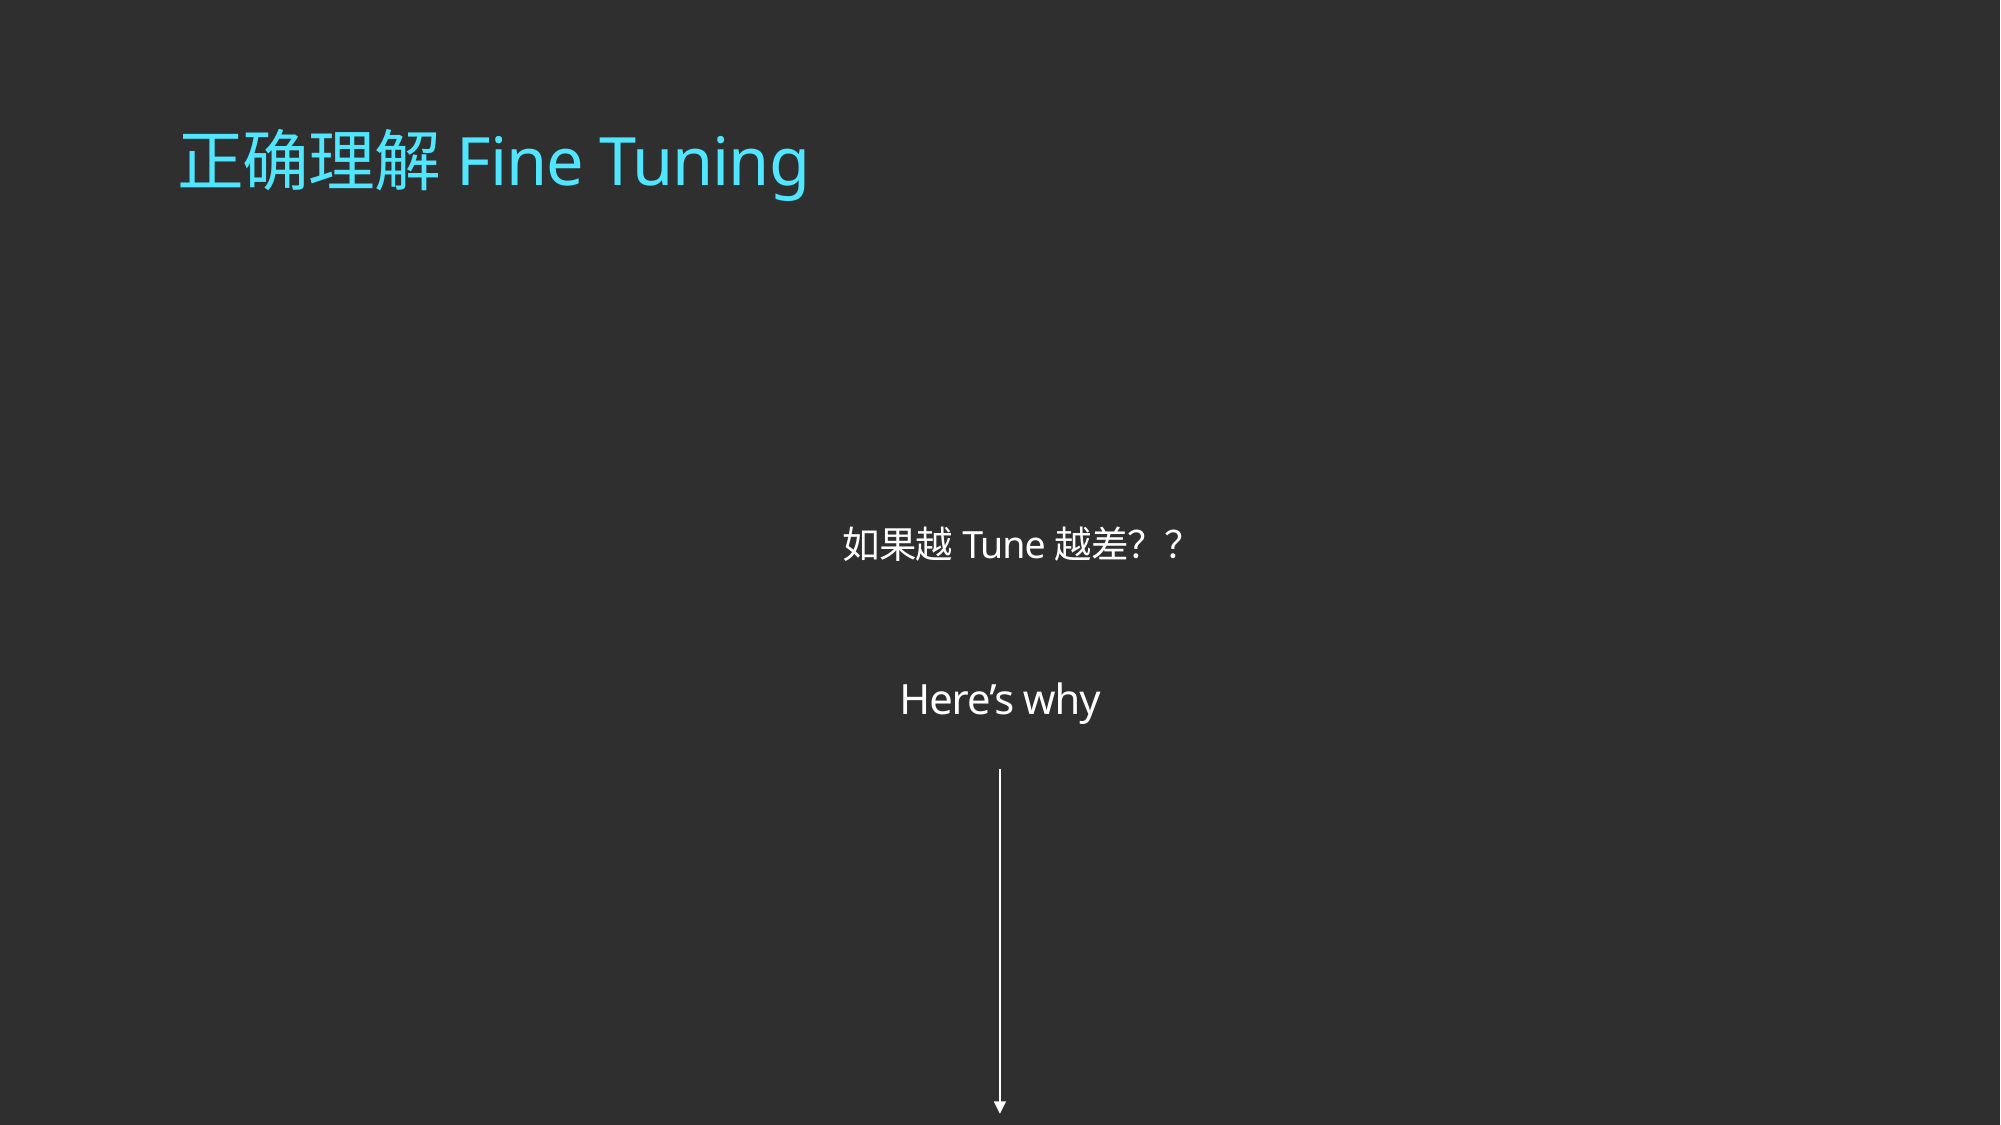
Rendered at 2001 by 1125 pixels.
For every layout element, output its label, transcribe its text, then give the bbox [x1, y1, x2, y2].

text_box 如果越Tune越差？？ [612, 513, 1433, 612]
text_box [810, 664, 1190, 1114]
text_box 正确理解Fine Tuning [162, 90, 884, 226]
